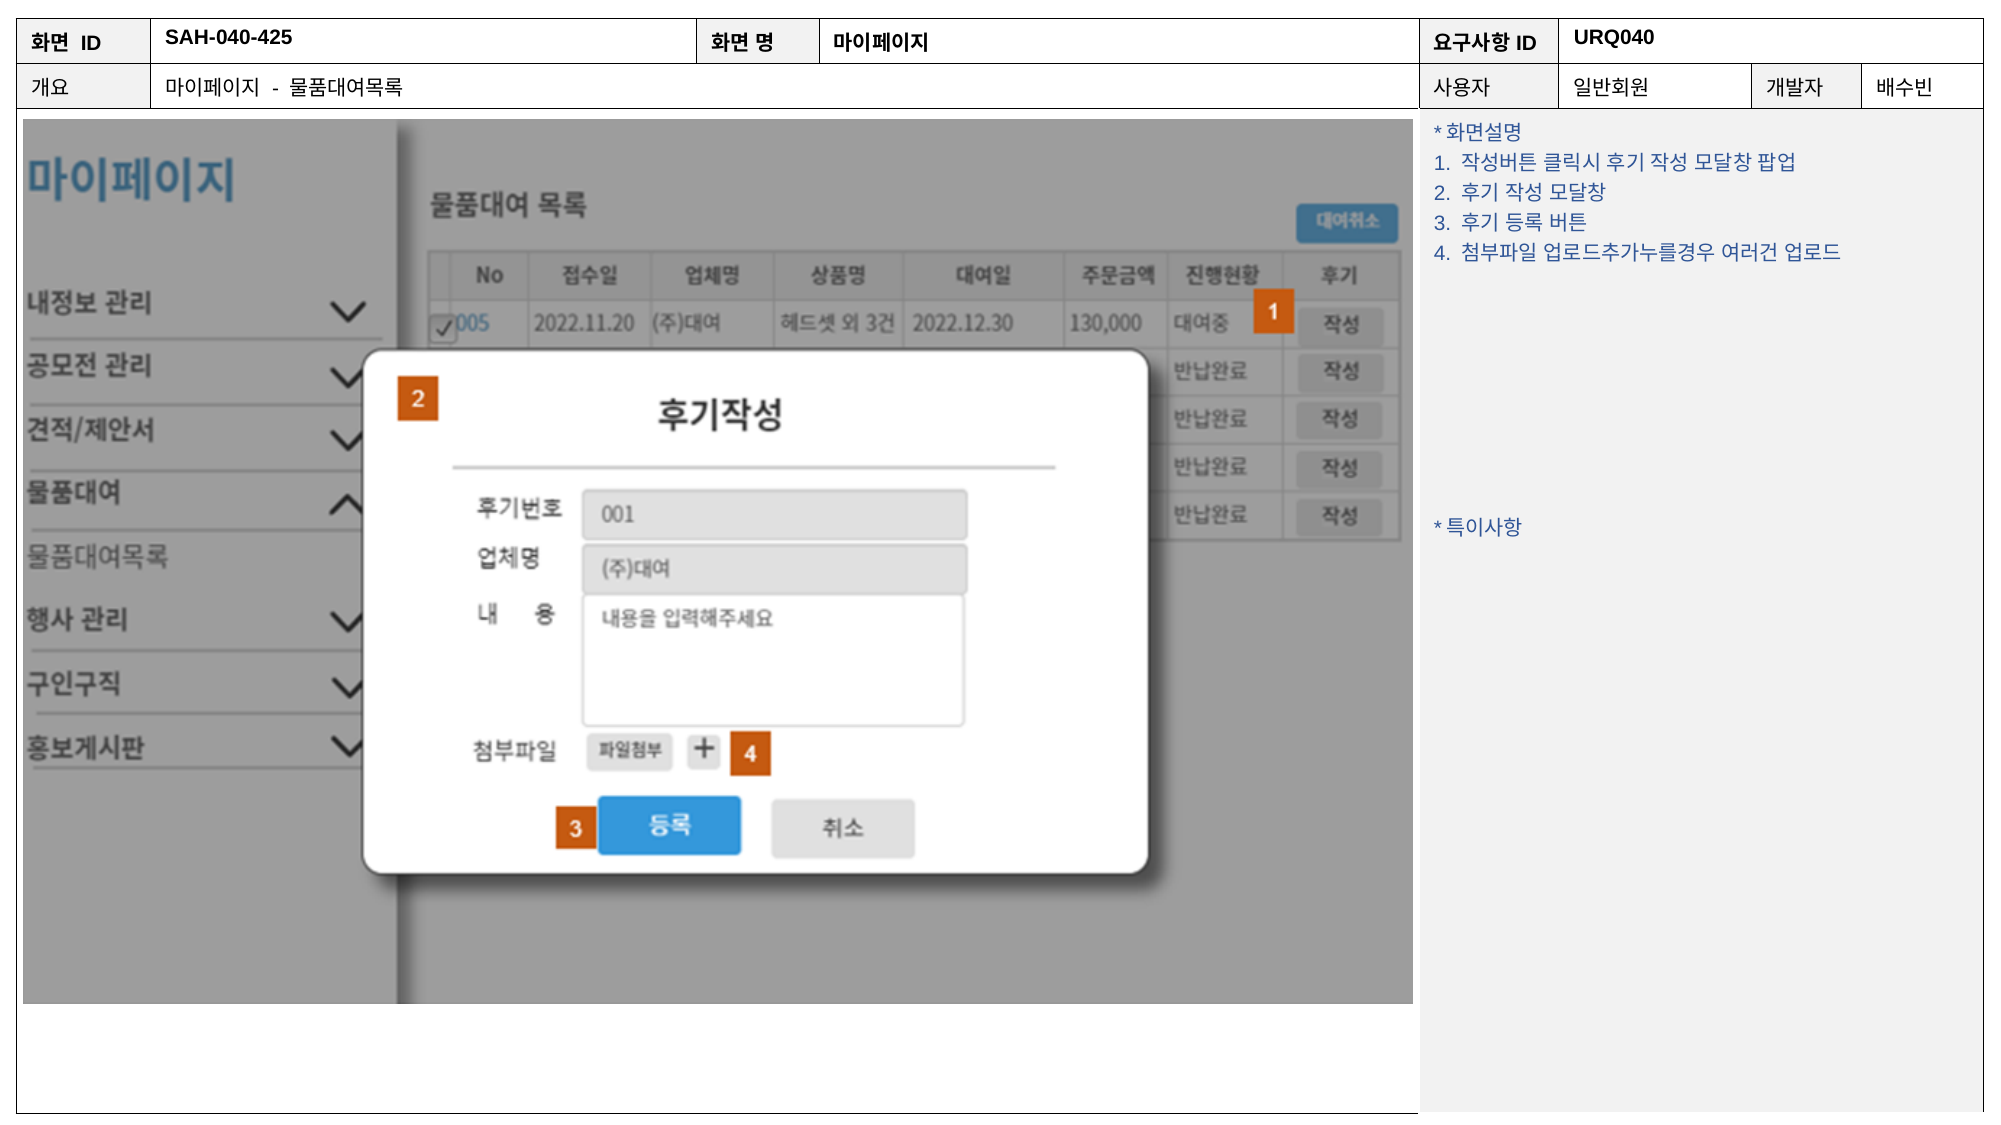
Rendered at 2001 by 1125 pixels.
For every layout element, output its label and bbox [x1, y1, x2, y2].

table_header [1420, 19, 1558, 63]
table_header [697, 19, 819, 63]
table_cell [151, 64, 1419, 108]
table_cell [1559, 64, 1751, 108]
table_cell [1862, 64, 1983, 108]
table_cell [17, 64, 150, 108]
table_header [17, 19, 150, 63]
picture [23, 119, 1413, 1004]
table_cell [1420, 109, 1983, 1112]
table_cell [17, 109, 1418, 1113]
table_cell [1752, 64, 1861, 108]
table_header [820, 19, 1419, 63]
table_header [1559, 19, 1983, 63]
table_cell [1420, 64, 1558, 108]
table_header [151, 19, 696, 63]
